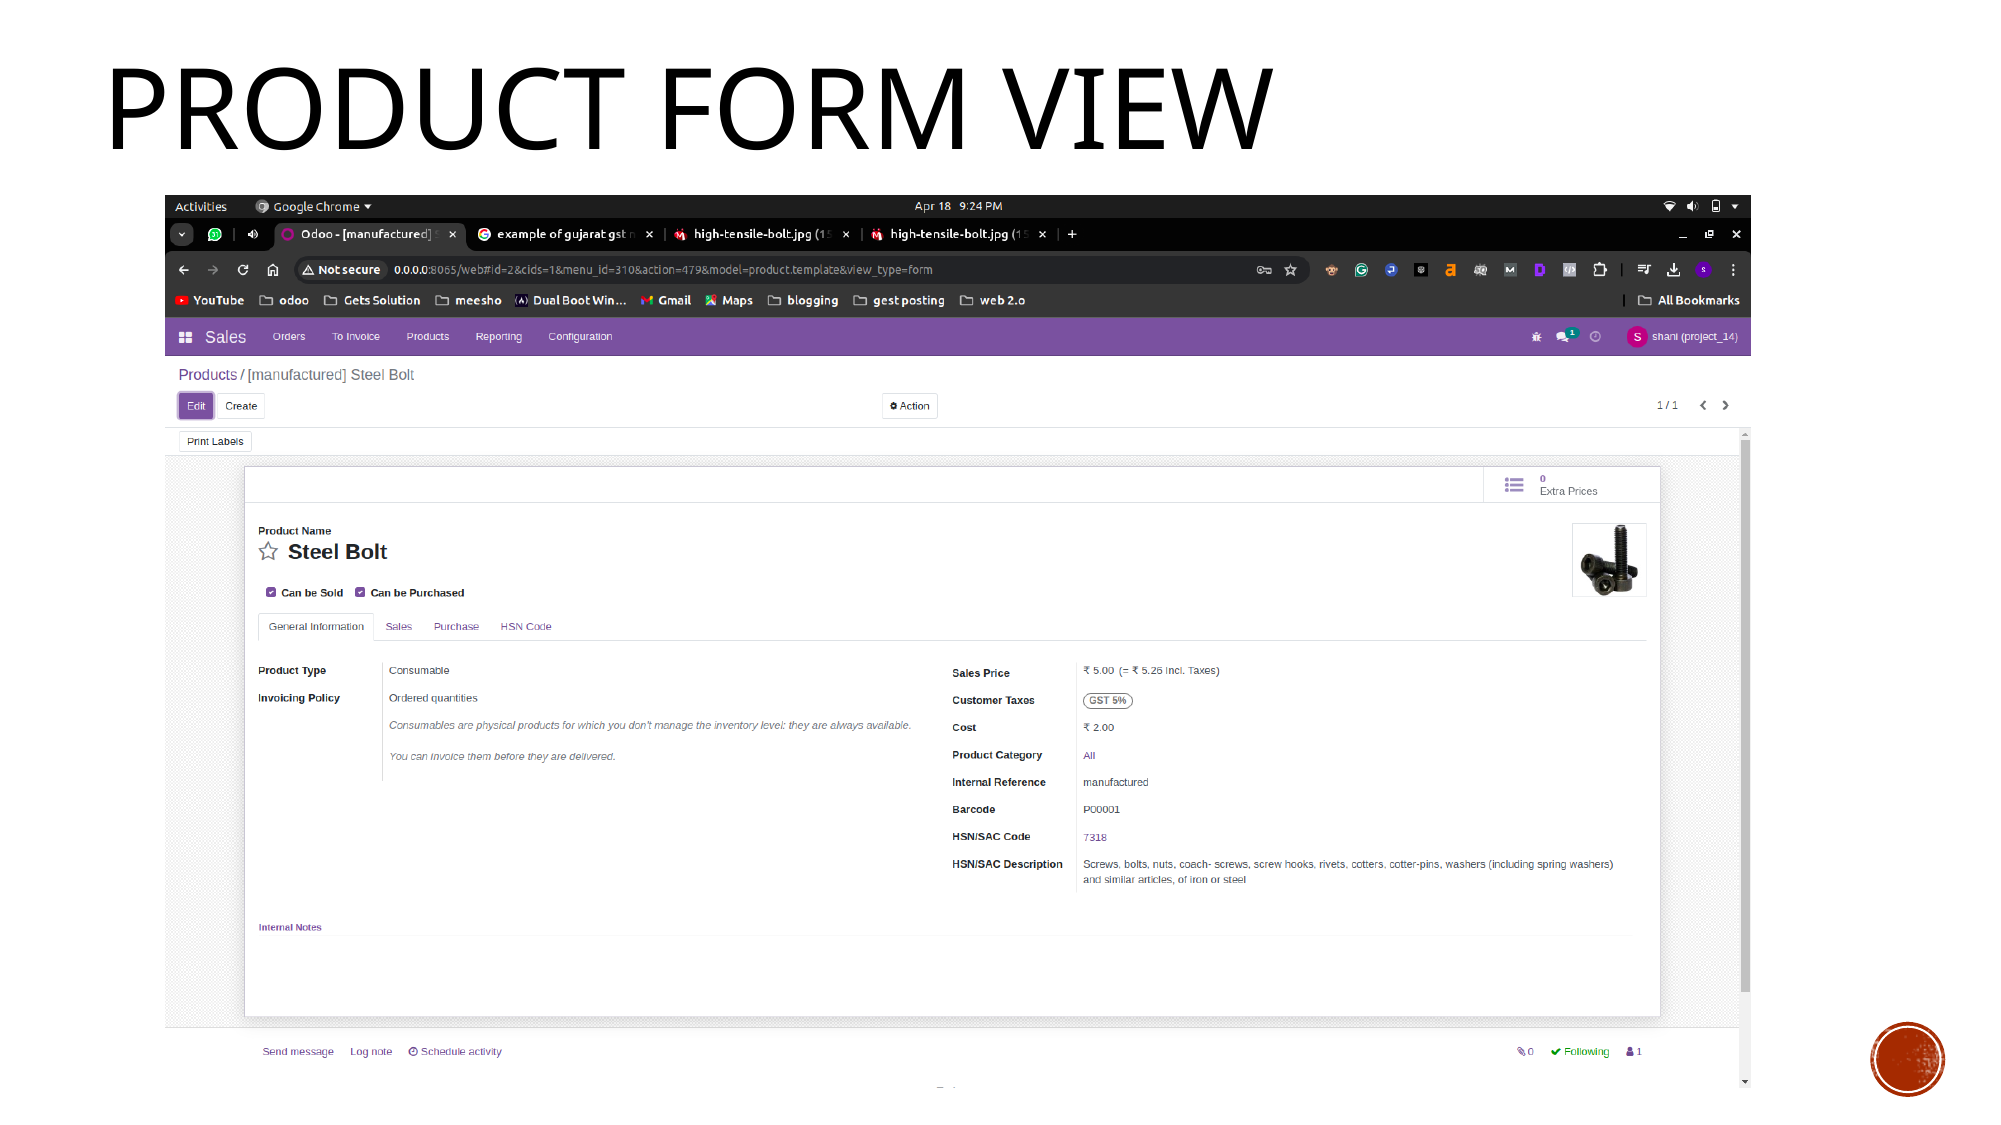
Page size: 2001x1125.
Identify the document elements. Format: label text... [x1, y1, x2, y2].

title Product form view [87, 30, 1374, 197]
picture [165, 195, 1751, 1088]
